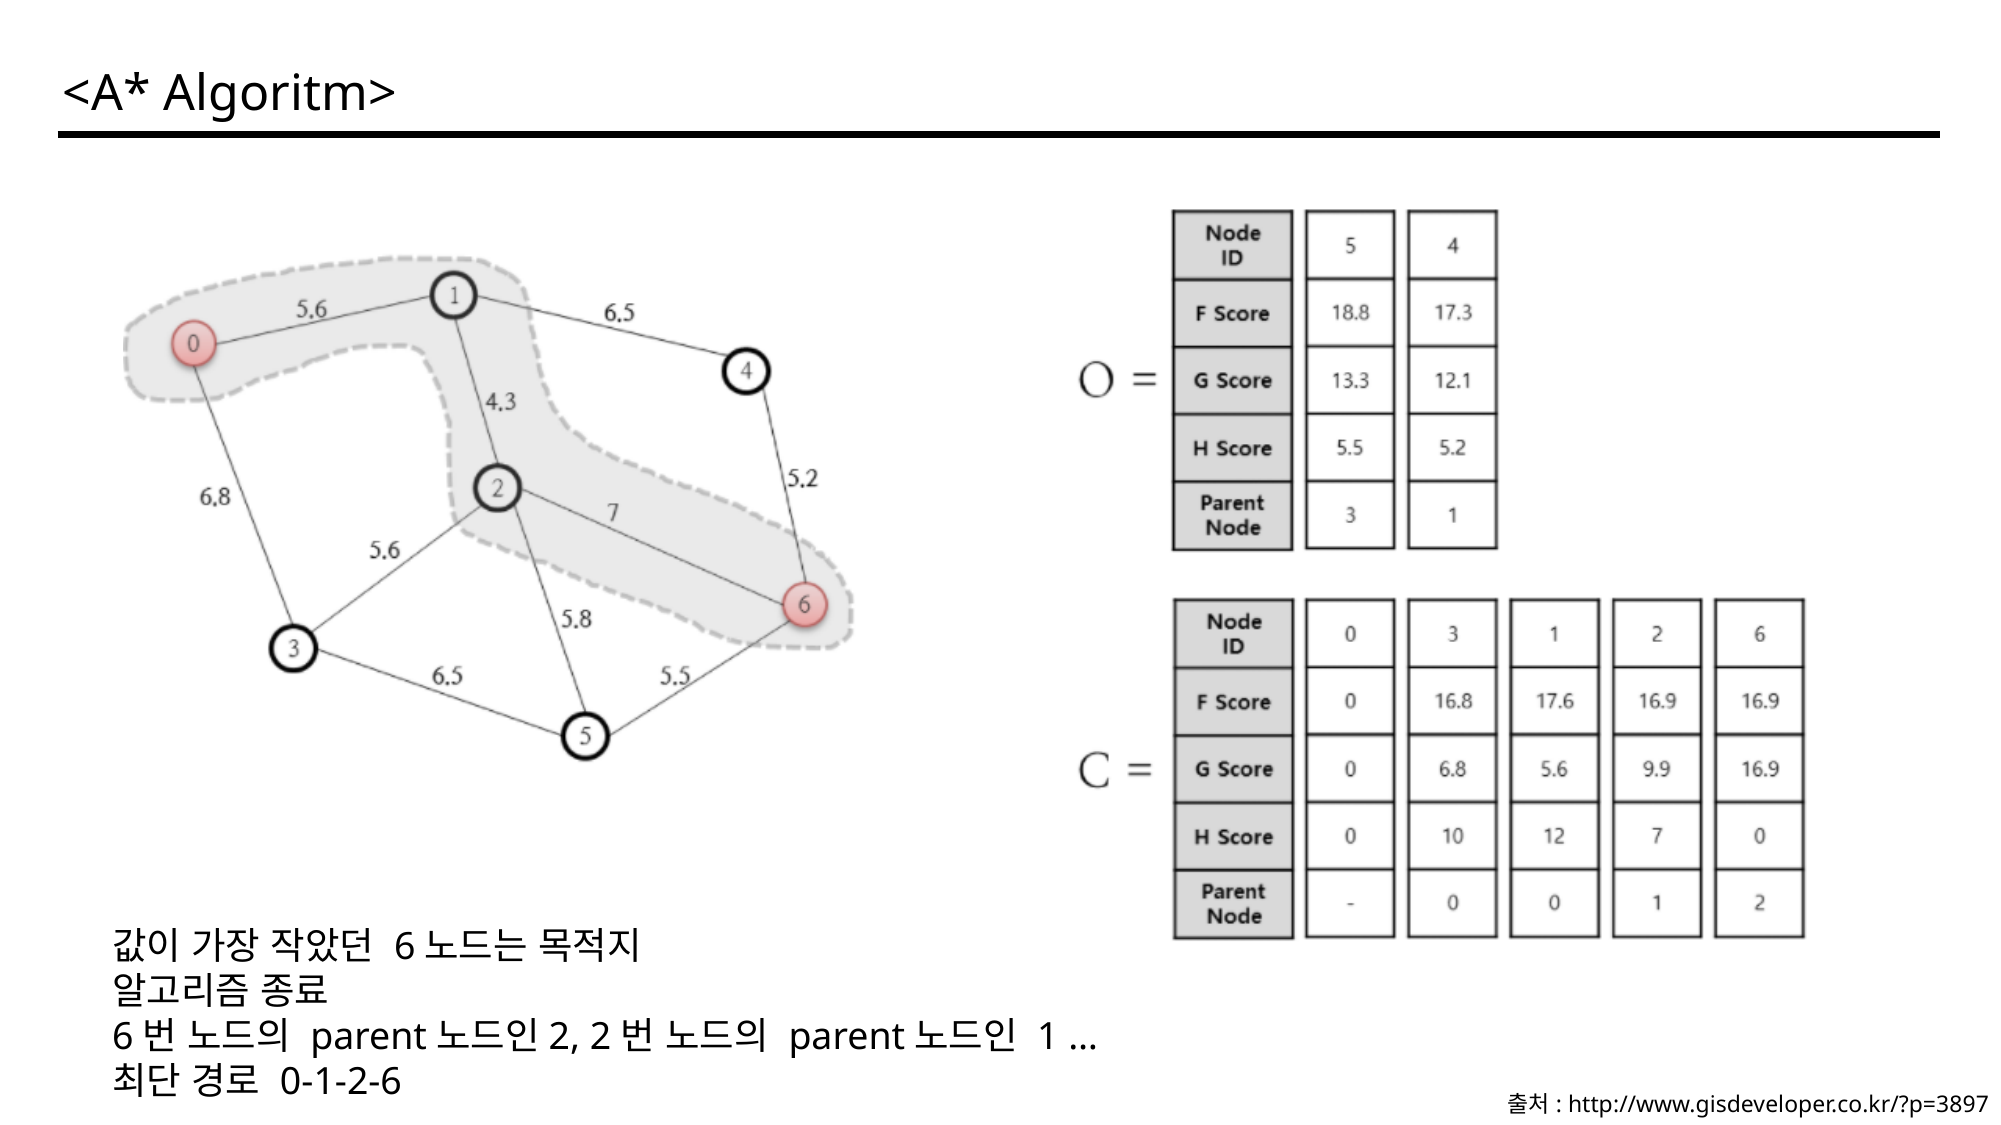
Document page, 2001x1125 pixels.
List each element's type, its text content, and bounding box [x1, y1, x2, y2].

text_box 출처: http://www.gisdeveloper.co.kr/?p=3897 [1492, 1081, 2000, 1125]
picture [1065, 180, 1877, 963]
text_box 값이 가장 작았던 6노드는 목적지 알고리즘 종료 6번 노드의 parent노드인2, 2번 노드의 parent노드인 1 … 최단 경로 0-1-2-6 [97, 914, 1224, 1110]
text_box <A* Algoritm> [23, 52, 437, 128]
picture [123, 188, 902, 846]
